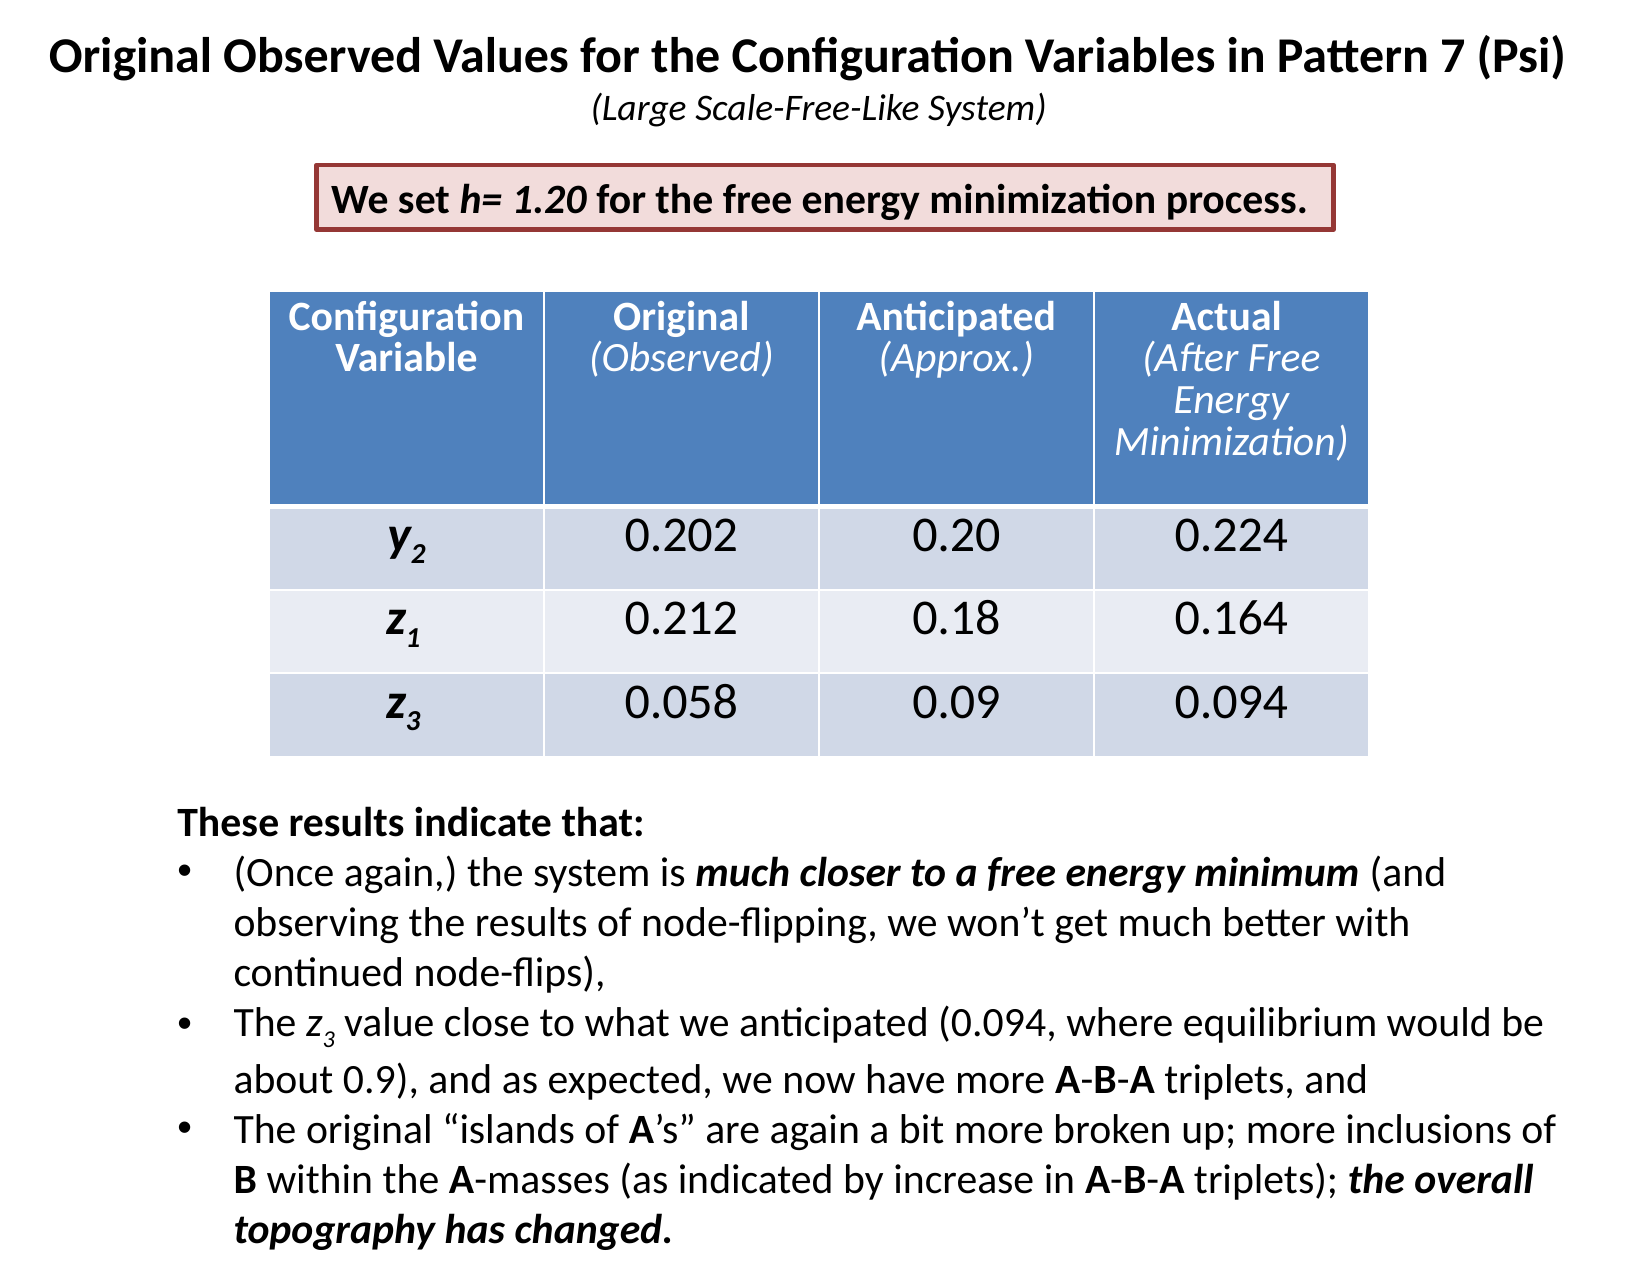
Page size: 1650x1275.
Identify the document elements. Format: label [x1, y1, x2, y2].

table_cell [1095, 509, 1368, 589]
text_box [33, 15, 1605, 135]
table_cell [1095, 591, 1368, 672]
table_cell [820, 674, 1093, 756]
text_box [316, 164, 1334, 230]
table_header [545, 292, 818, 504]
text_box [162, 787, 1575, 1260]
table_cell [1095, 674, 1368, 756]
table_cell [545, 591, 818, 672]
table_header [1095, 292, 1368, 504]
table_cell [545, 674, 818, 756]
table_header [270, 292, 543, 504]
table_cell [820, 591, 1093, 672]
table_cell [270, 591, 543, 672]
table_cell [270, 674, 543, 756]
table_cell [545, 509, 818, 589]
table_cell [270, 509, 543, 589]
table_header [820, 292, 1093, 504]
table_cell [820, 509, 1093, 589]
